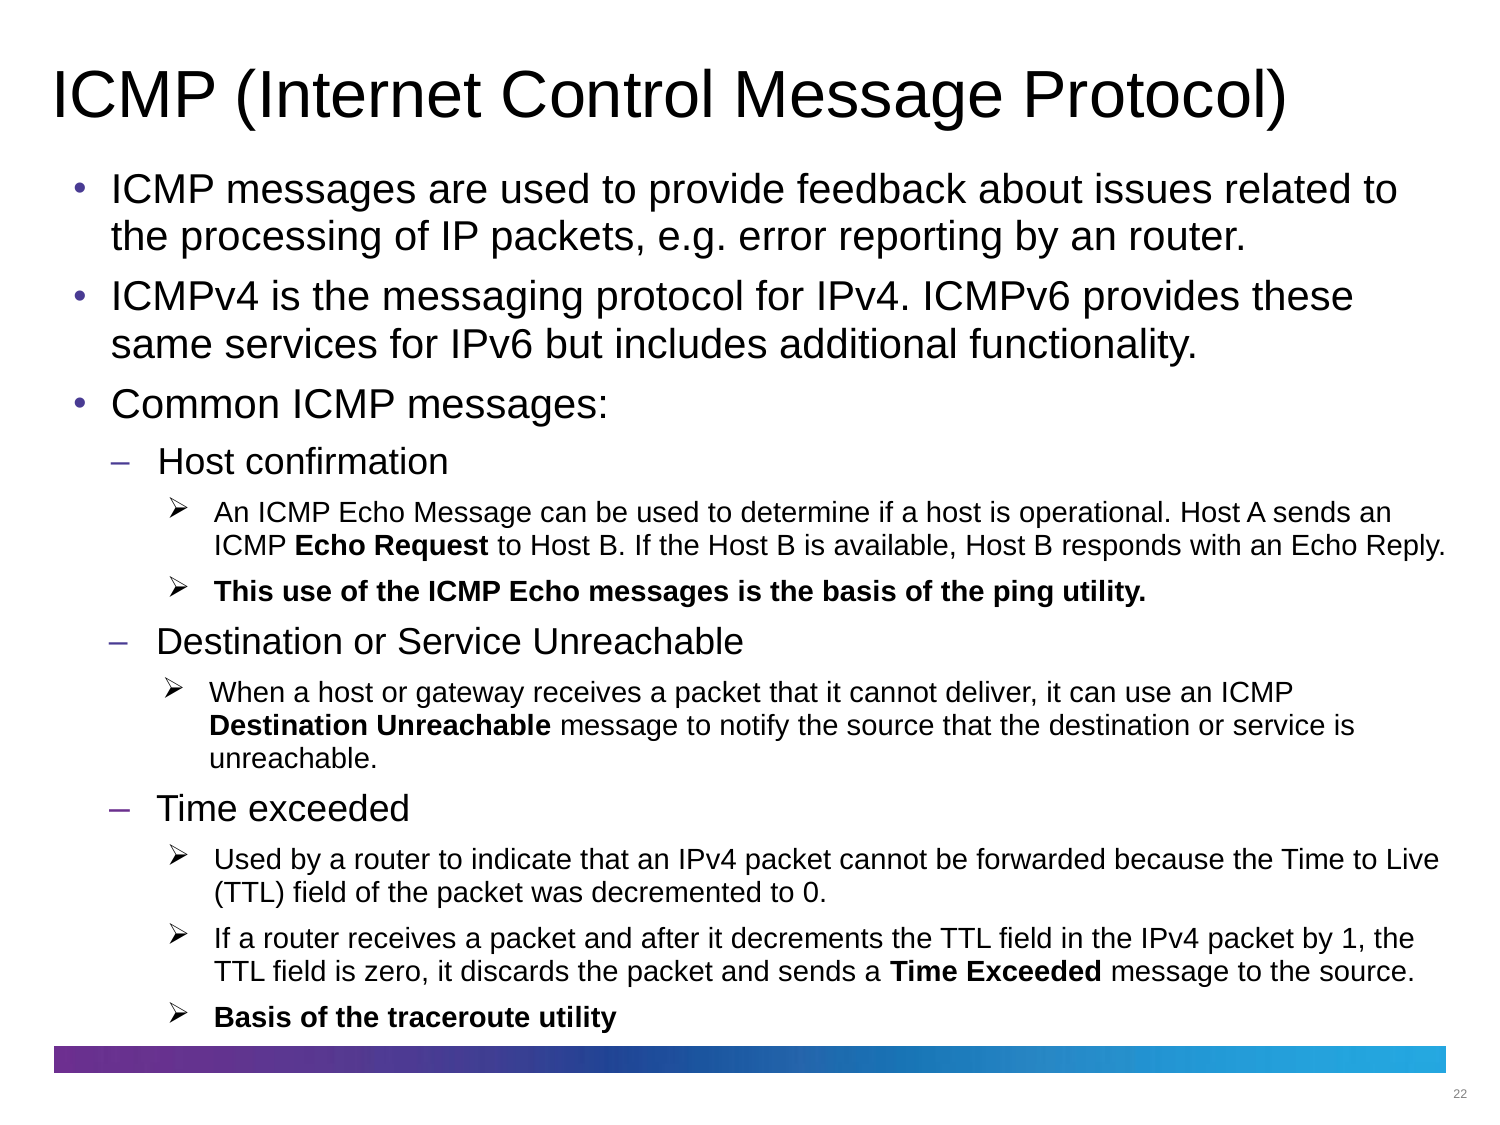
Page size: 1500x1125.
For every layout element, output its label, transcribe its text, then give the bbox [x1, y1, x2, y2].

title ICMP (Internet Control Message Protocol) [37, 0, 1500, 138]
picture [54, 1046, 1446, 1073]
list ICMP messages are used to provide feedback about issues related to the processing of IP packets, e.g. error reporting by an router. ICMPv4 is the messaging protocol for IPv4. ICMPv6 provides these same services for IPv6 but includes additional functionality. Common ICMP messages: Host confirmation An ICMP Echo Message can be used to determine if a host is operational. Host A sends an ICMP Echo Request to Host B. If the Host B is available, Host B responds with an Echo Reply. This use of the ICMP Echo messages is the basis of the ping utility. Destination or Service Unreachable When a host or gateway receives a packet that it cannot deliver, it can use an ICMP Destination Unreachable message to notify the source that the destination or service is unreachable. Time exceeded Used by a router to indicate that an IPv4 packet cannot be forwarded because the Time to Live (TTL) field of the packet was decremented to 0. If a router receives a packet and after it decrements the TTL field in the IPv4 packet by 1, the TTL field is zero, it discards the packet and sends a Time Exceeded message to the source. Basis of the traceroute utility [58, 157, 1466, 973]
